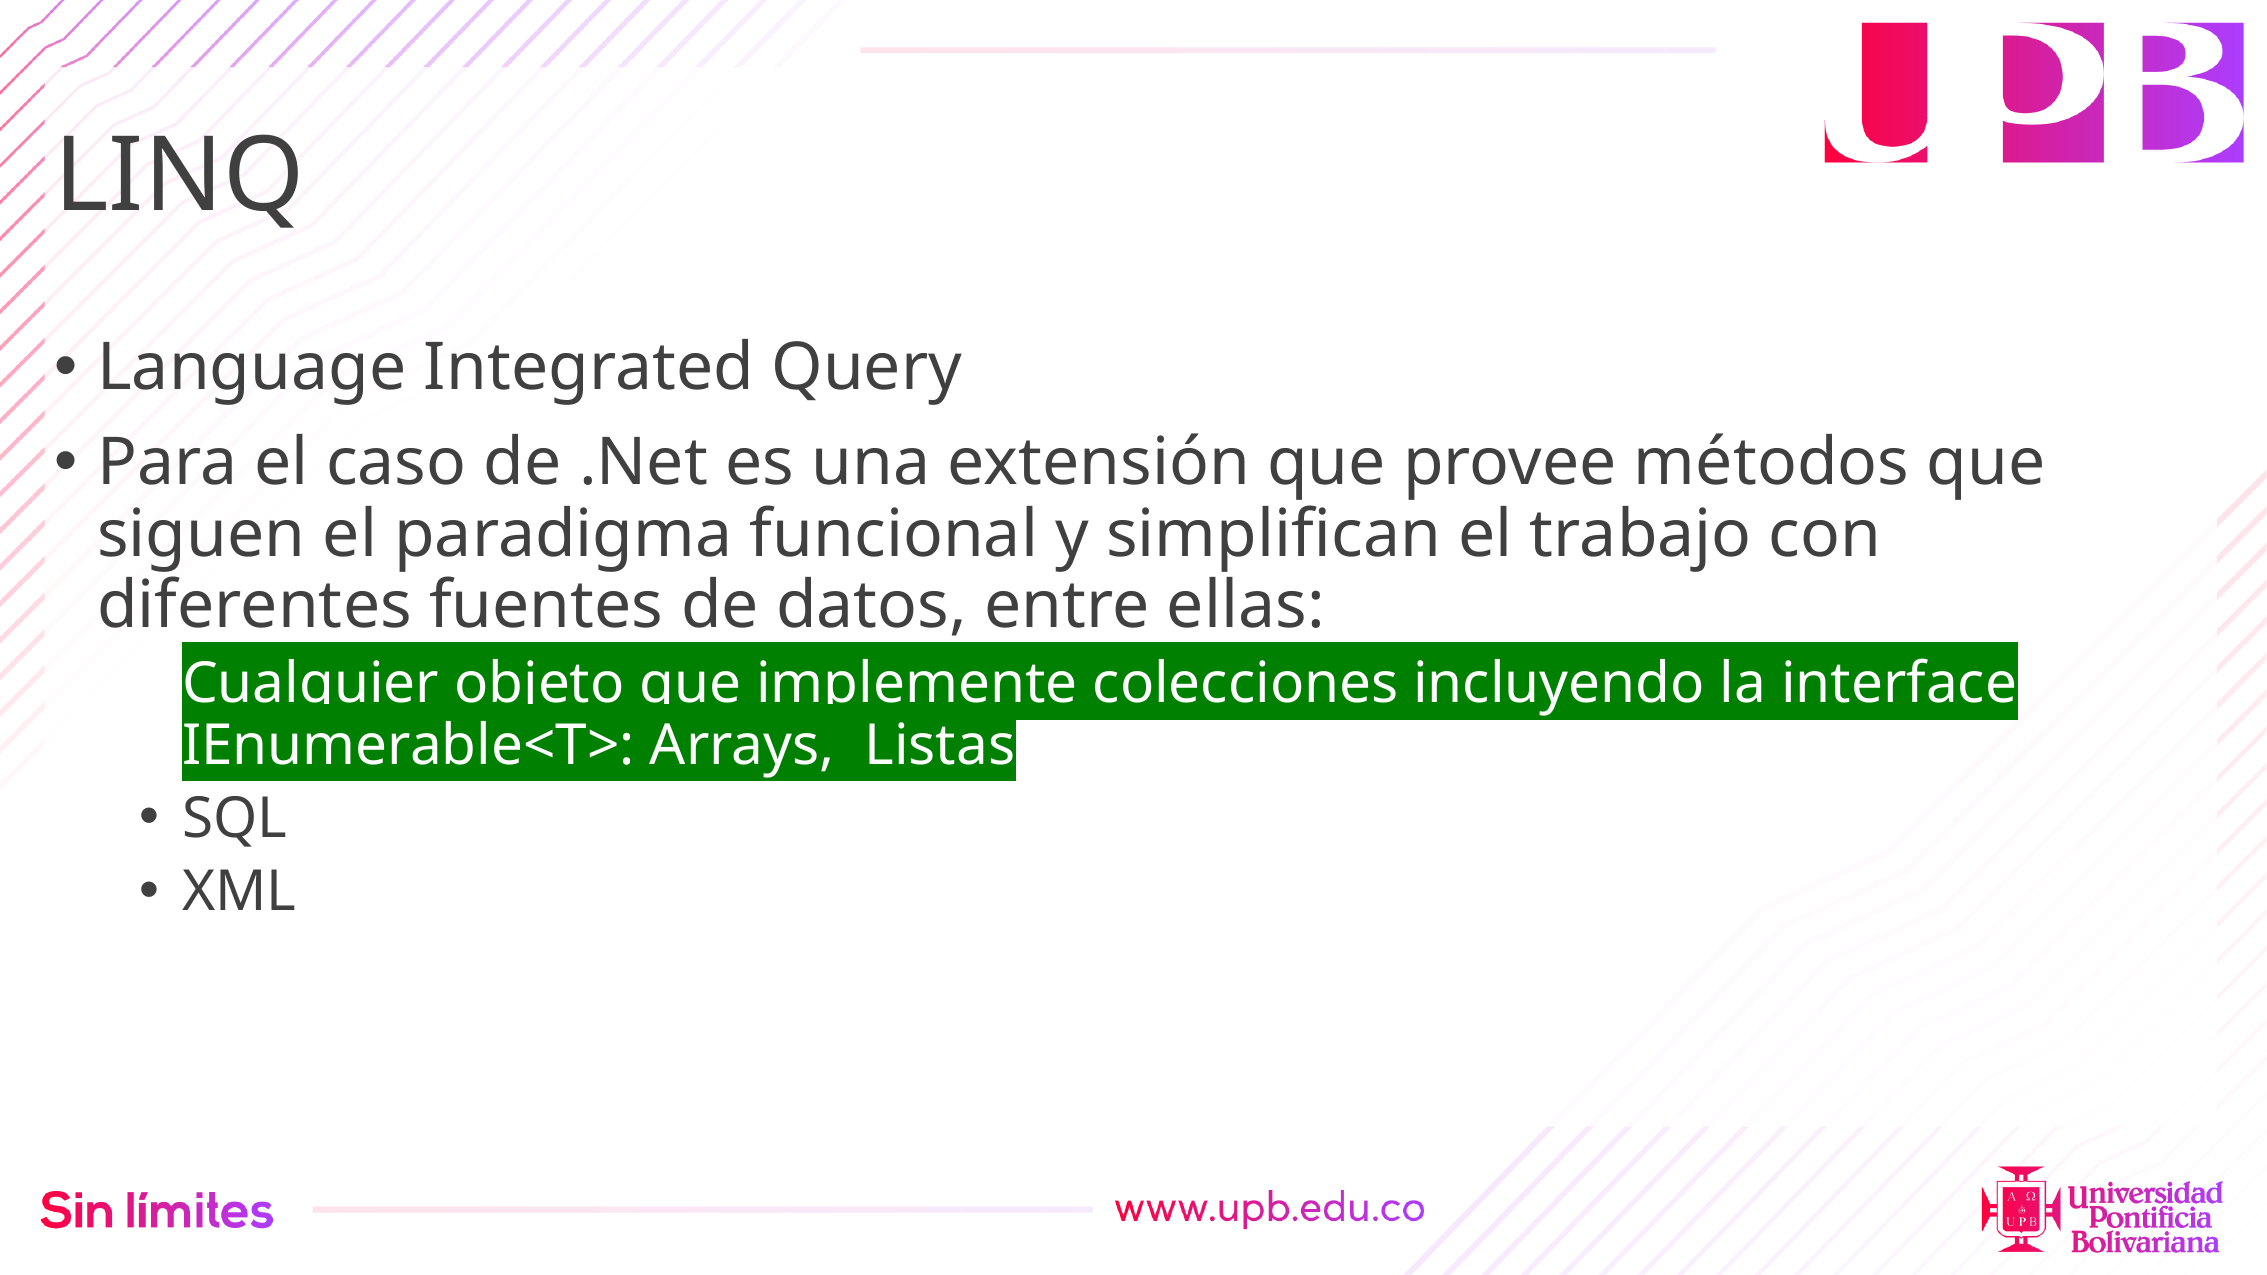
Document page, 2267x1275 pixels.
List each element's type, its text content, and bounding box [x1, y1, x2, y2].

picture [0, 0, 2267, 1275]
title LINQ [39, 53, 2140, 300]
list Language Integrated Query Para el caso de .Net es una extensión que provee métodos que siguen el paradigma funcional y simplifican el trabajo con diferentes fuentes de datos, entre ellas: Cualquier objeto que implemente colecciones incluyendo la interface IEnumerable<T>: Arrays, Listas SQL XML [39, 324, 2140, 1100]
